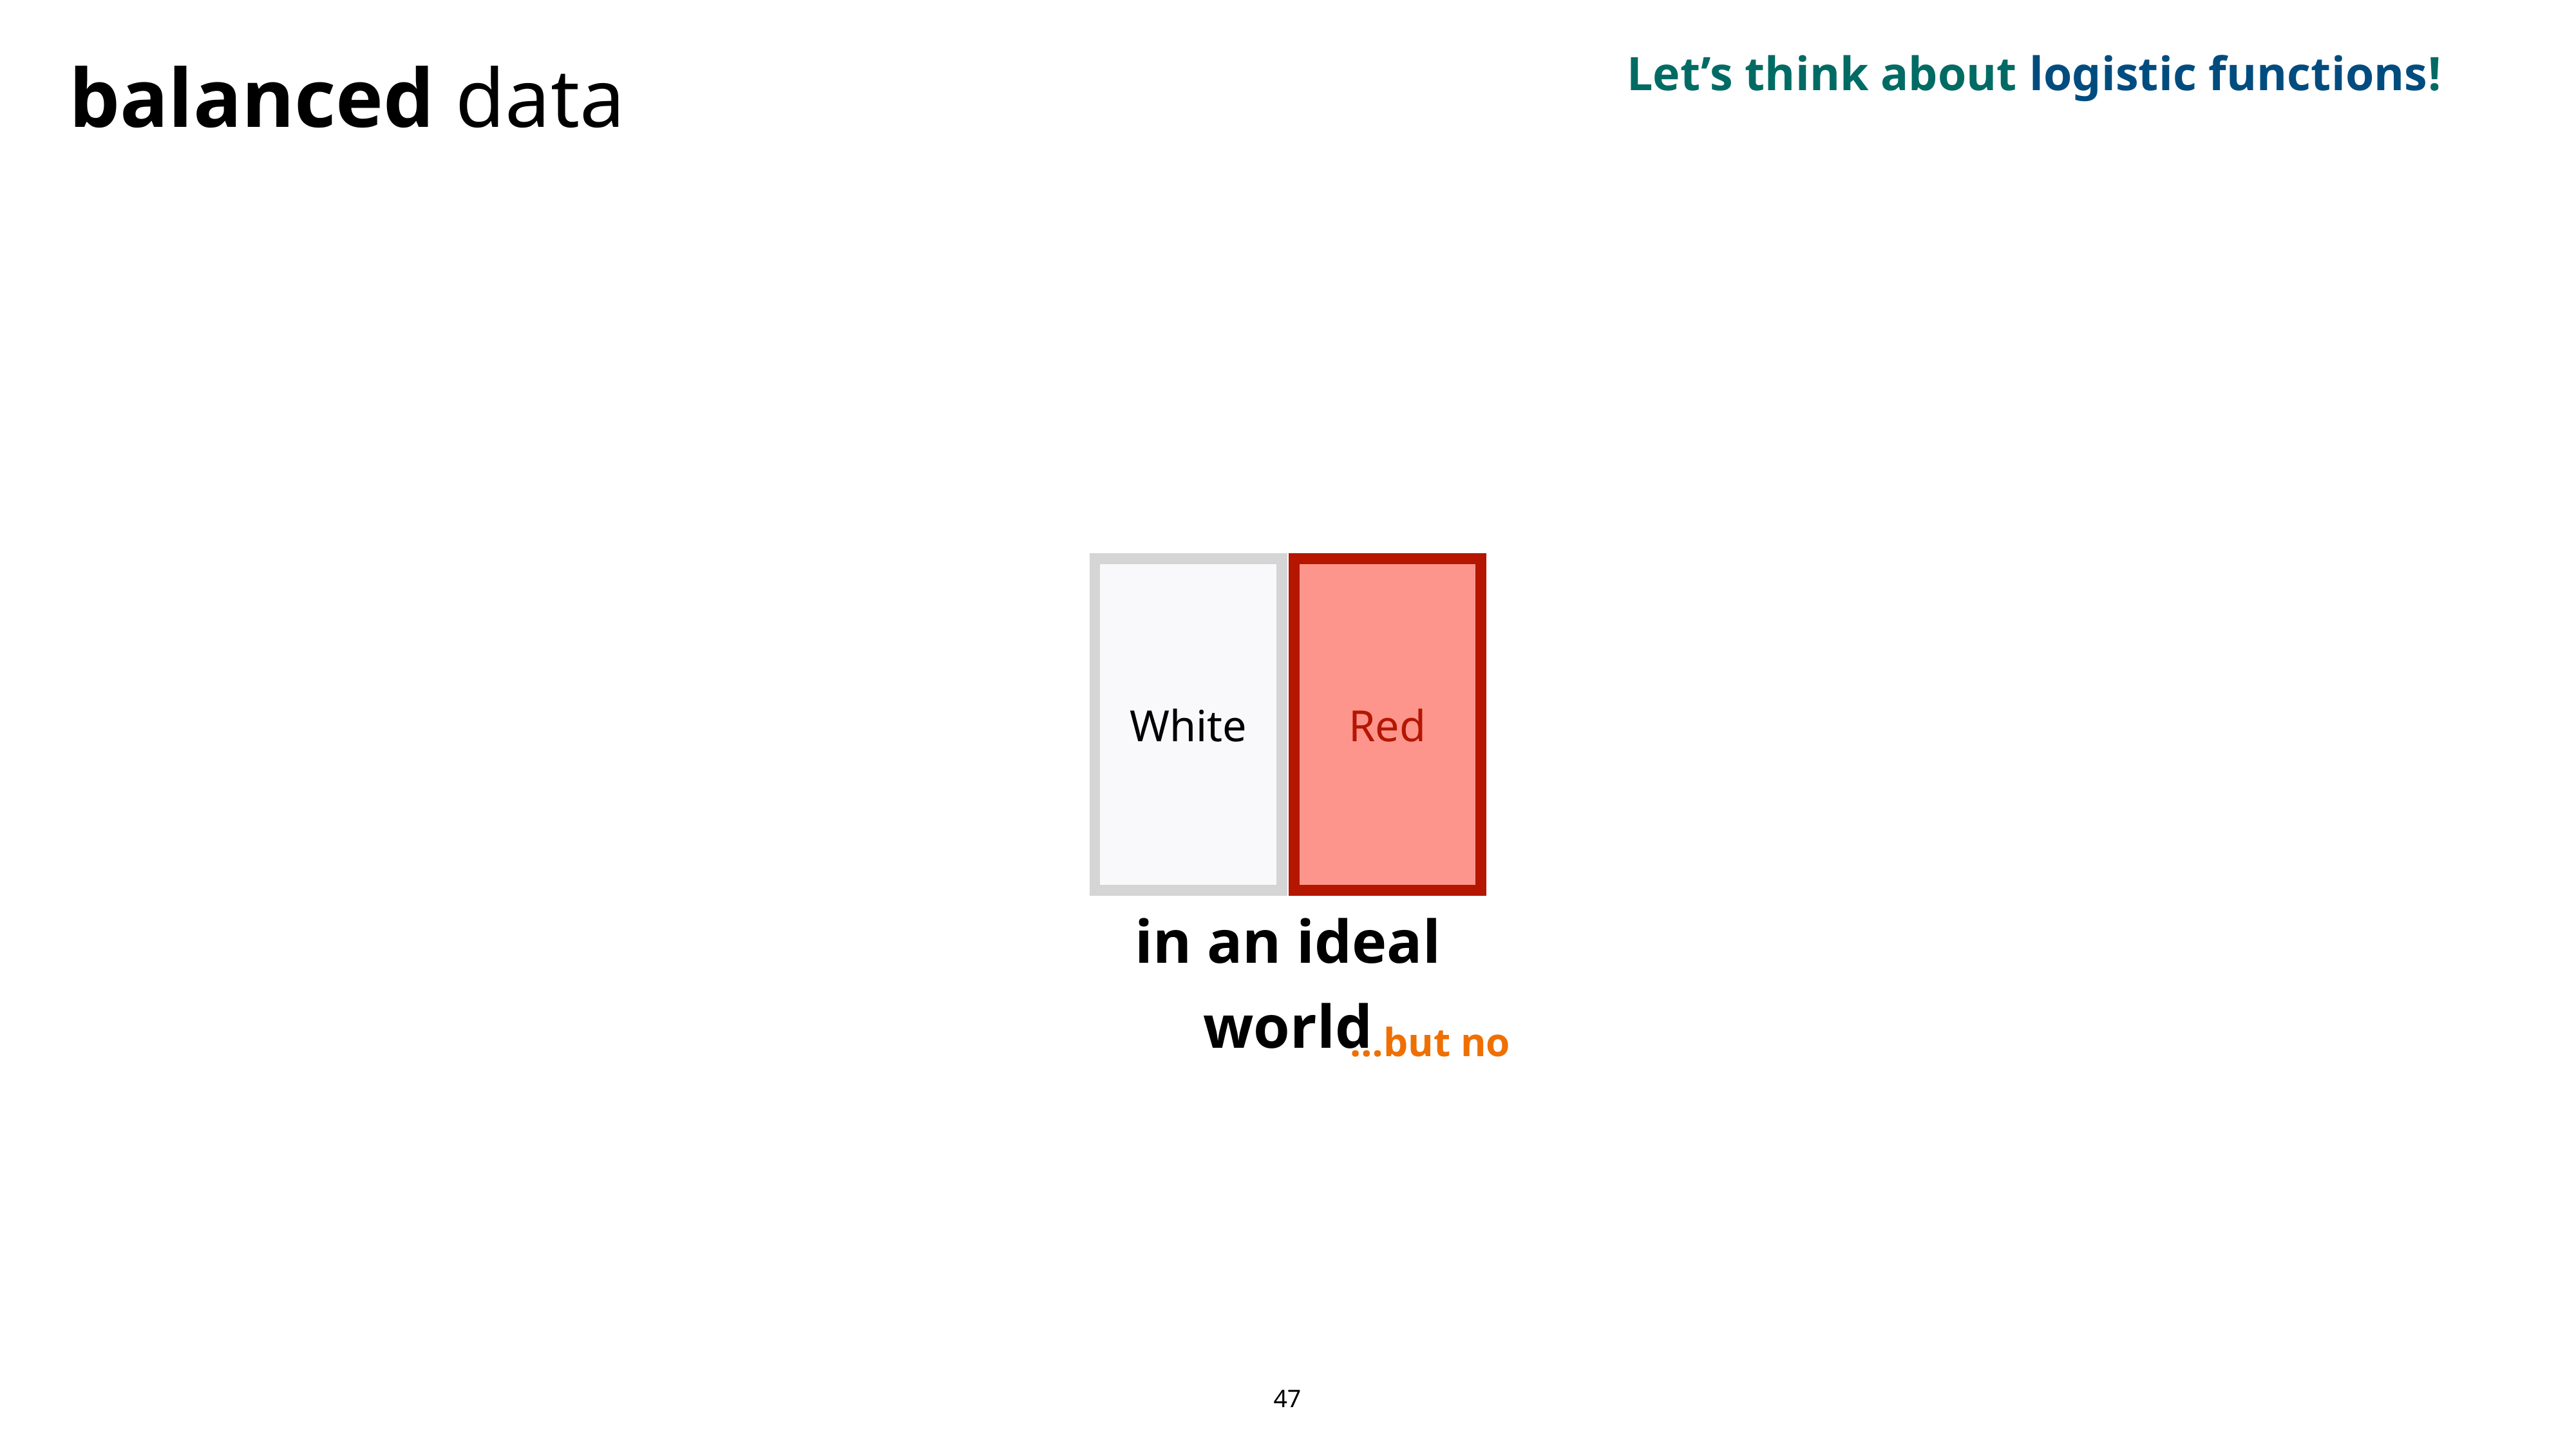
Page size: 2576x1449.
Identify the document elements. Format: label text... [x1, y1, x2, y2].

text_box White [1095, 558, 1282, 884]
text_box in an ideal world [1044, 884, 1267, 1065]
text_box …but no [1342, 1003, 1519, 1070]
slide_number 47 [1267, 570, 1307, 1422]
text_box balanced data [46, 44, 649, 126]
title Let’s think about logistic functions! [1553, 36, 2515, 118]
text_box in an ideal world [1307, 884, 1532, 1065]
text_box Red [1294, 558, 1481, 884]
